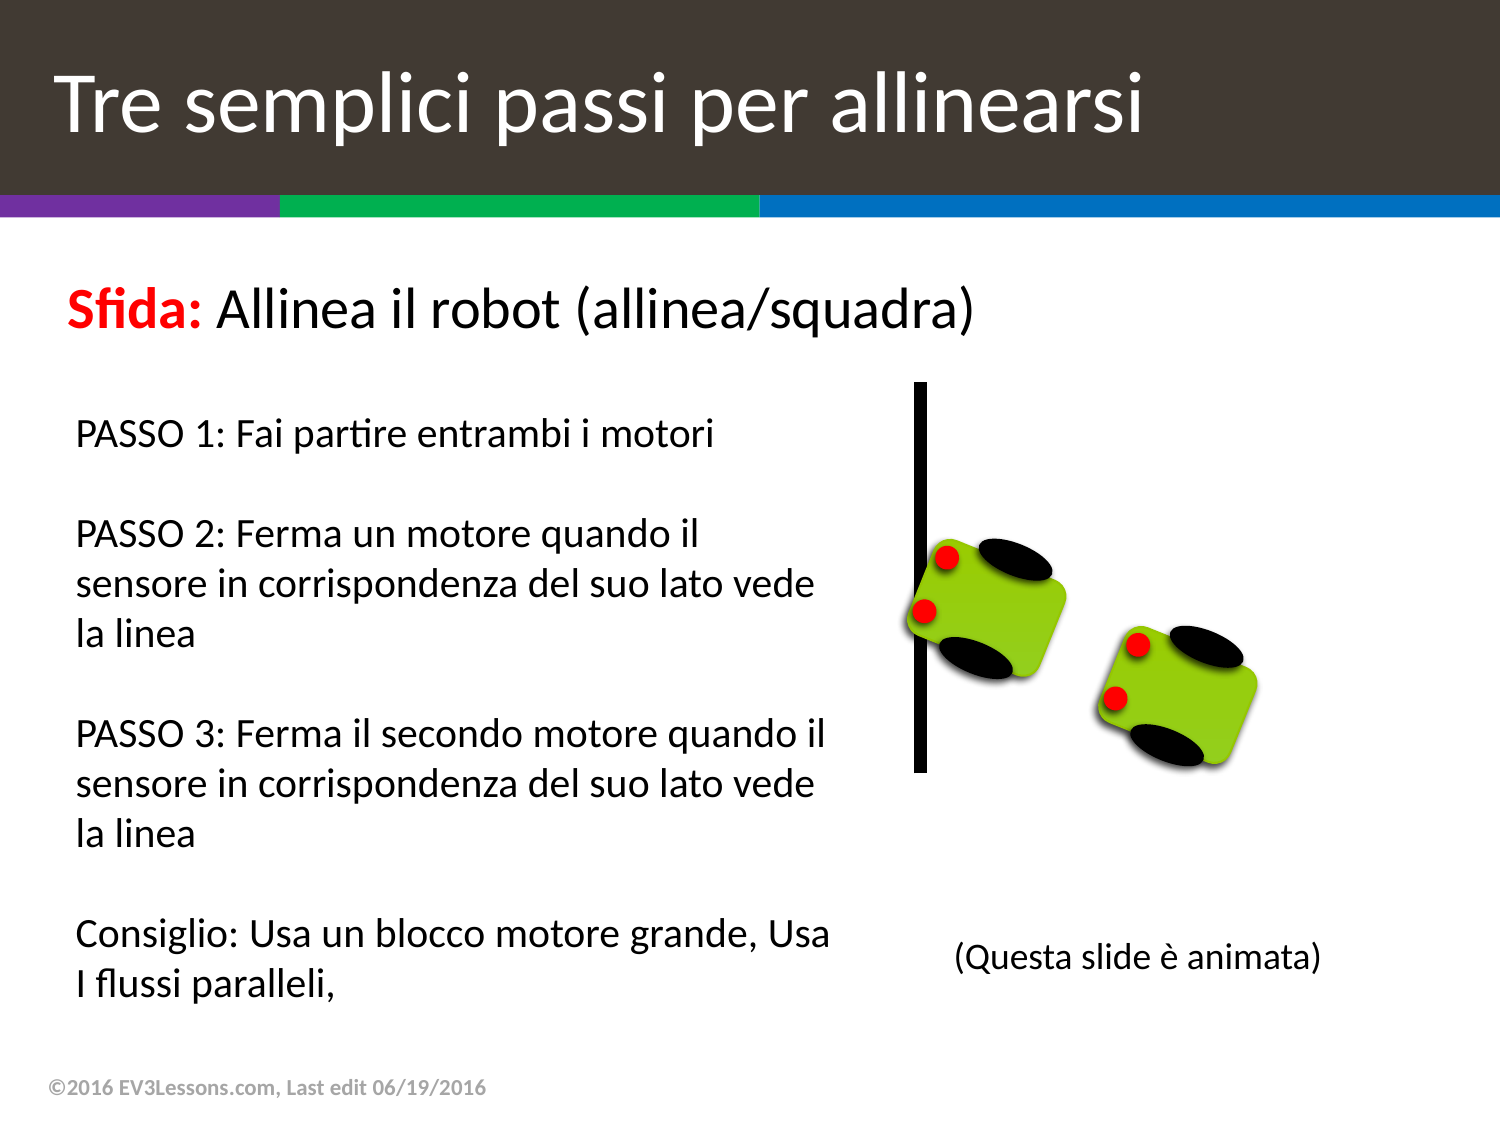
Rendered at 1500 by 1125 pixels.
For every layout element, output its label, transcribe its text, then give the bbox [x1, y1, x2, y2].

text_box PASSO 1: Fai partire entrambi i motori PASSO 2: Ferma un motore quando il sensore in corrispondenza del suo lato vede la linea PASSO 3: Ferma il secondo motore quando il sensore in corrispondenza del suo lato vede la linea Consiglio: Usa un blocco motore grande, Usa I flussi paralleli, [60, 398, 856, 1014]
text_box (Questa slide è animata) [938, 924, 1386, 985]
footer ©2016 EV3Lessons.com, Last edit 06/19/2016 [32, 1055, 1038, 1116]
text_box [917, 536, 1059, 675]
list Sfida: Allinea il robot (allinea/squadra) [52, 262, 1466, 395]
title Tre semplici passi per allinearsi [0, 0, 1500, 195]
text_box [1108, 624, 1250, 762]
